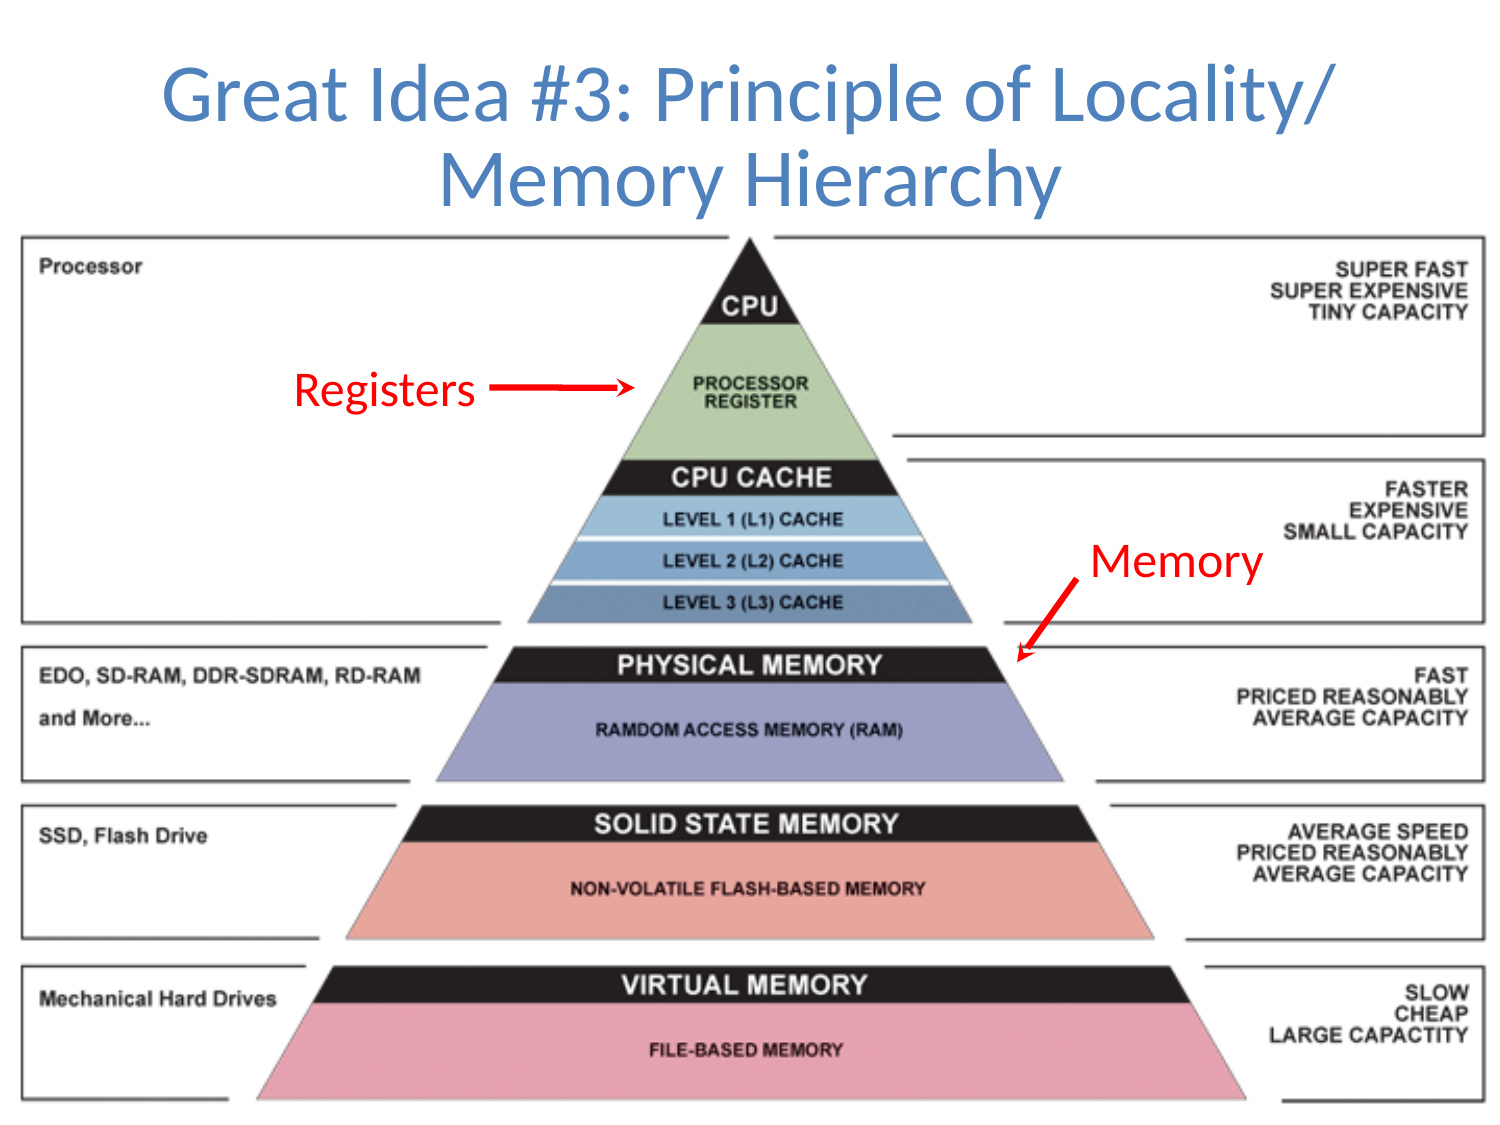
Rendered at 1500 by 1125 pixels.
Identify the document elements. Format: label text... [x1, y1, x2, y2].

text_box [1016, 578, 1077, 663]
picture [9, 227, 1495, 1112]
title Great Idea #3: Principle of Locality/ Memory Hierarchy [0, 45, 1500, 233]
